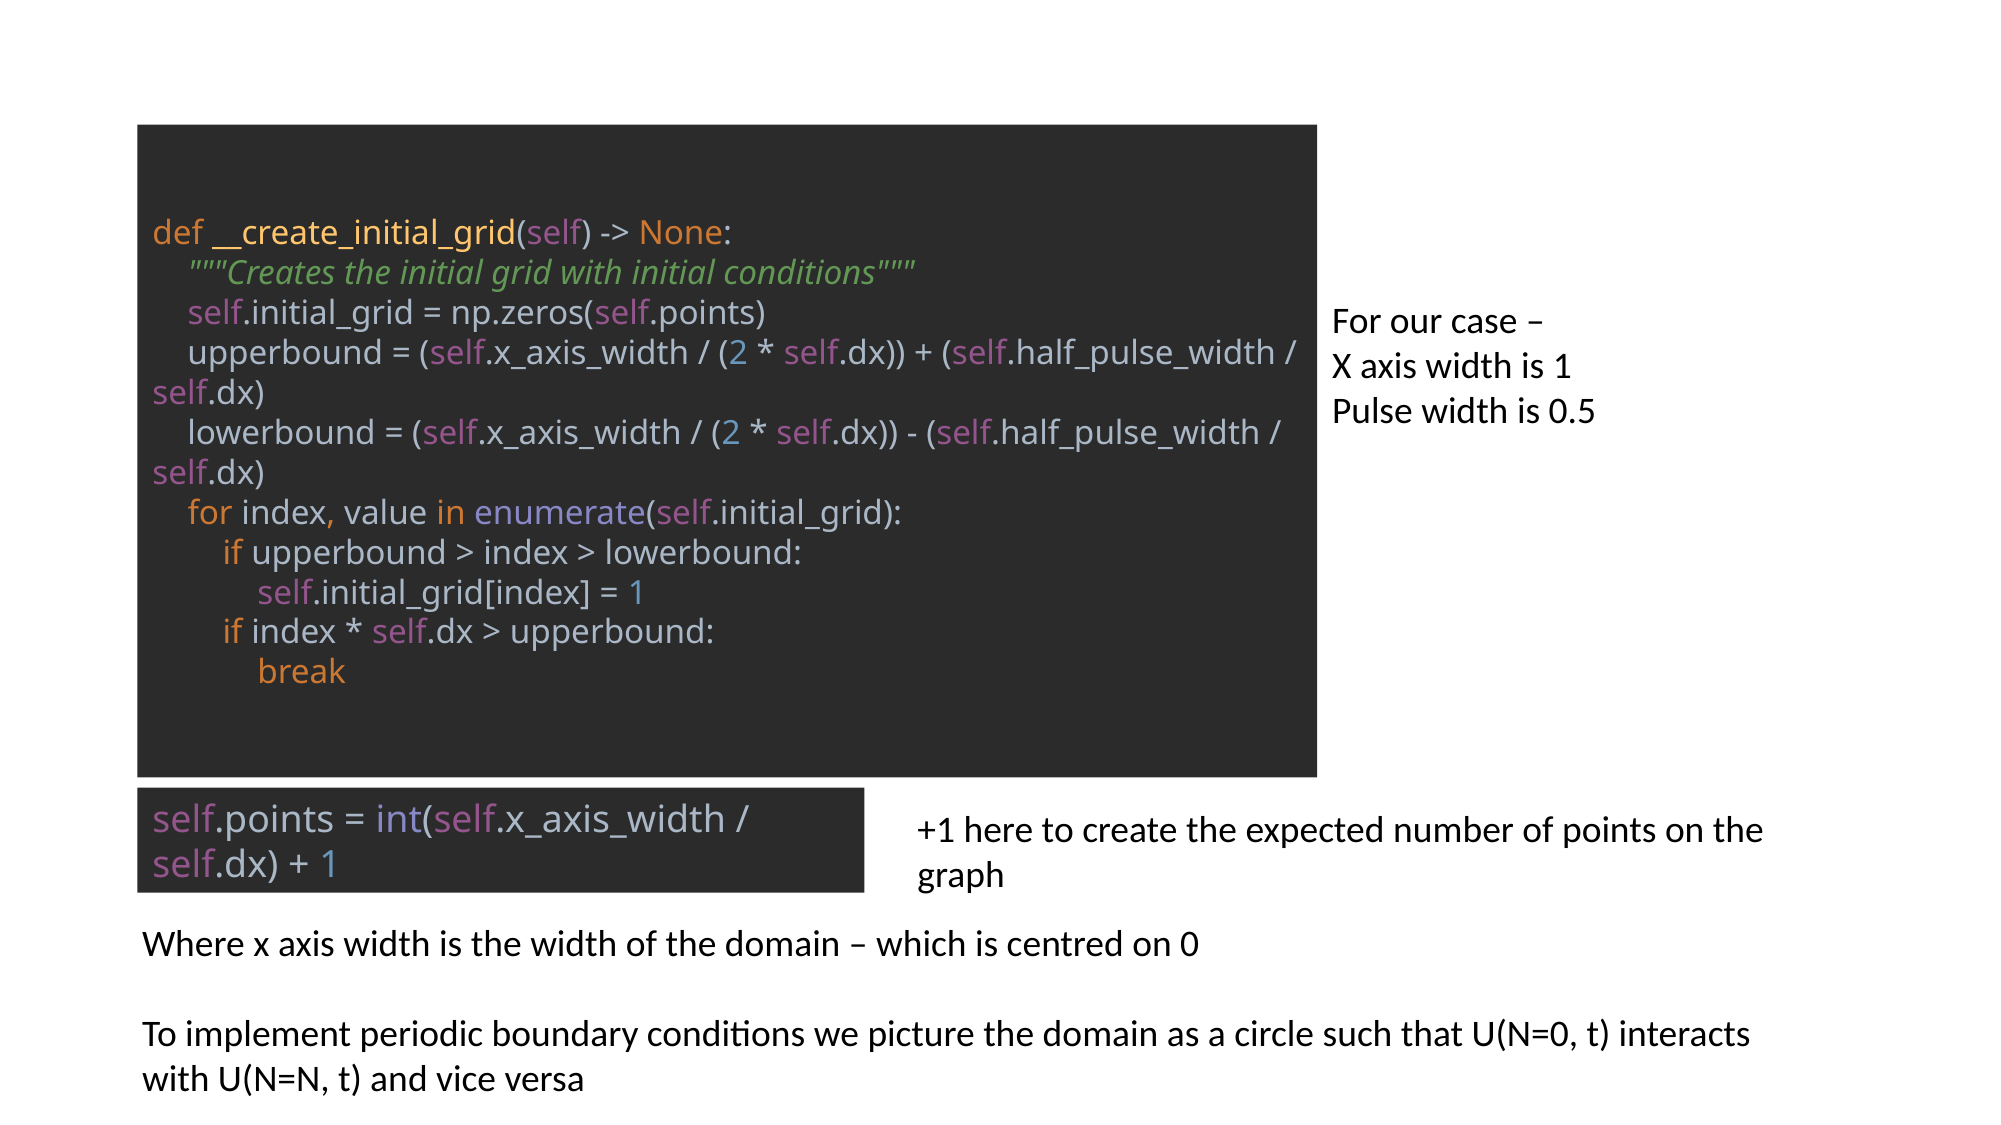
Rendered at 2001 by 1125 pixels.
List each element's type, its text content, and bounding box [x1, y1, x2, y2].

list def __create_initial_grid(self) -> None: """Creates the initial grid with initial conditions""" self.initial_grid = np.zeros(self.points) upperbound = (self.x_axis_width / (2 * self.dx)) + (self.half_pulse_width / self.dx) lowerbound = (self.x_axis_width / (2 * self.dx)) - (self.half_pulse_width / self.dx) for index, value in enumerate(self.initial_grid): if upperbound > index > lowerbound: self.initial_grid[index] = 1 if index * self.dx > upperbound: break [137, 124, 1318, 778]
text_box Where x axis width is the width of the domain – which is centred on 0 To implement periodic boundary conditions we picture the domain as a circle such that U(N=0, t) interacts with U(N=N, t) and vice versa [127, 911, 1829, 1107]
text_box For our case – X axis width is 1 Pulse width is 0.5 [1318, 288, 2000, 439]
text_box +1 here to create the expected number of points on the graph [902, 797, 1829, 903]
text_box self.points = int(self.x_axis_width / self.dx) + 1 [137, 787, 865, 893]
title Initialising initial array [137, 59, 1863, 278]
